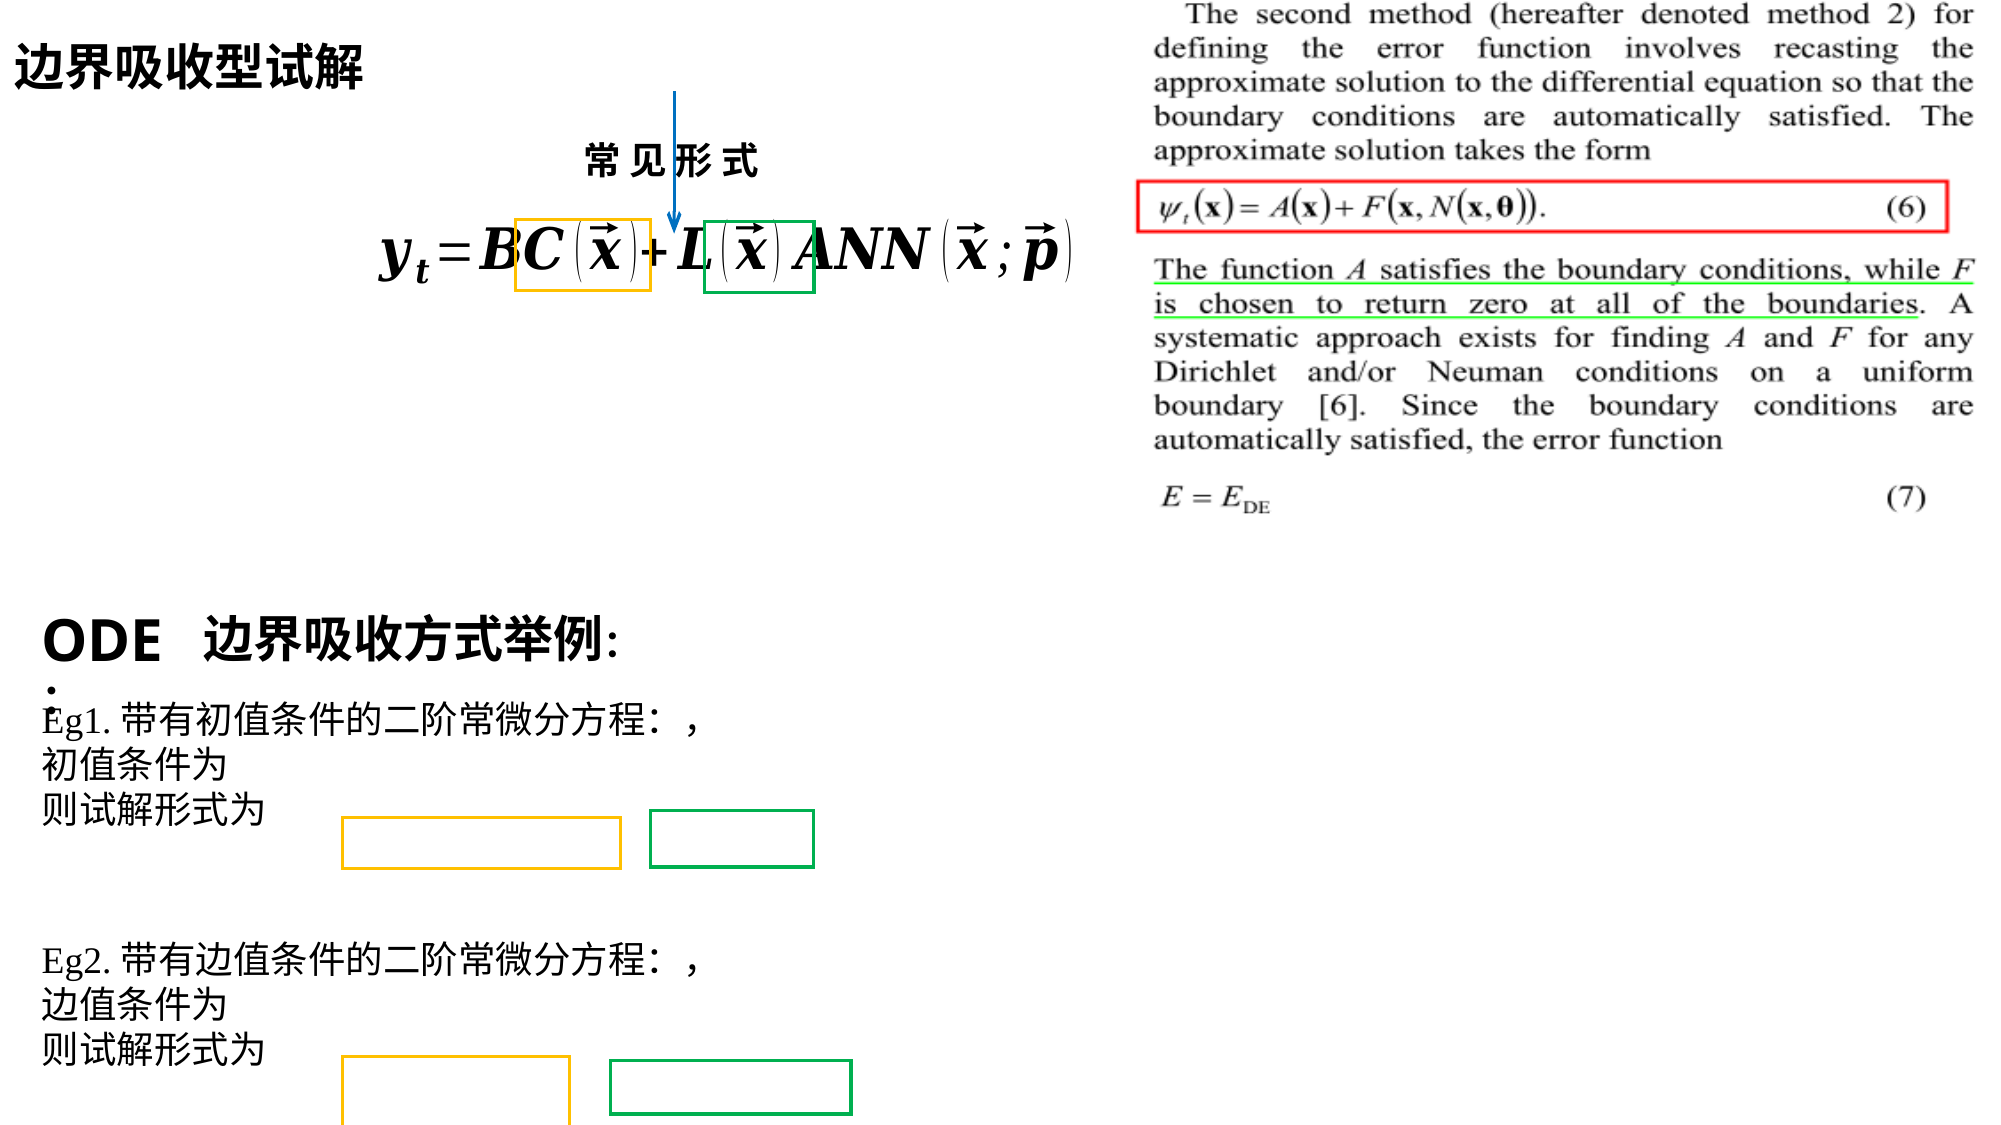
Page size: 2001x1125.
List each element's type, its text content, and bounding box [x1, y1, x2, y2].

text_box ODE： [26, 595, 199, 688]
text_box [26, 688, 1100, 1125]
text_box 常 见 形 式 [569, 130, 674, 190]
text_box 常 见 形 式 [675, 130, 798, 190]
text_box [376, 216, 1073, 293]
text_box 边界吸收方式举例： [199, 600, 656, 676]
picture [1126, 0, 2000, 541]
